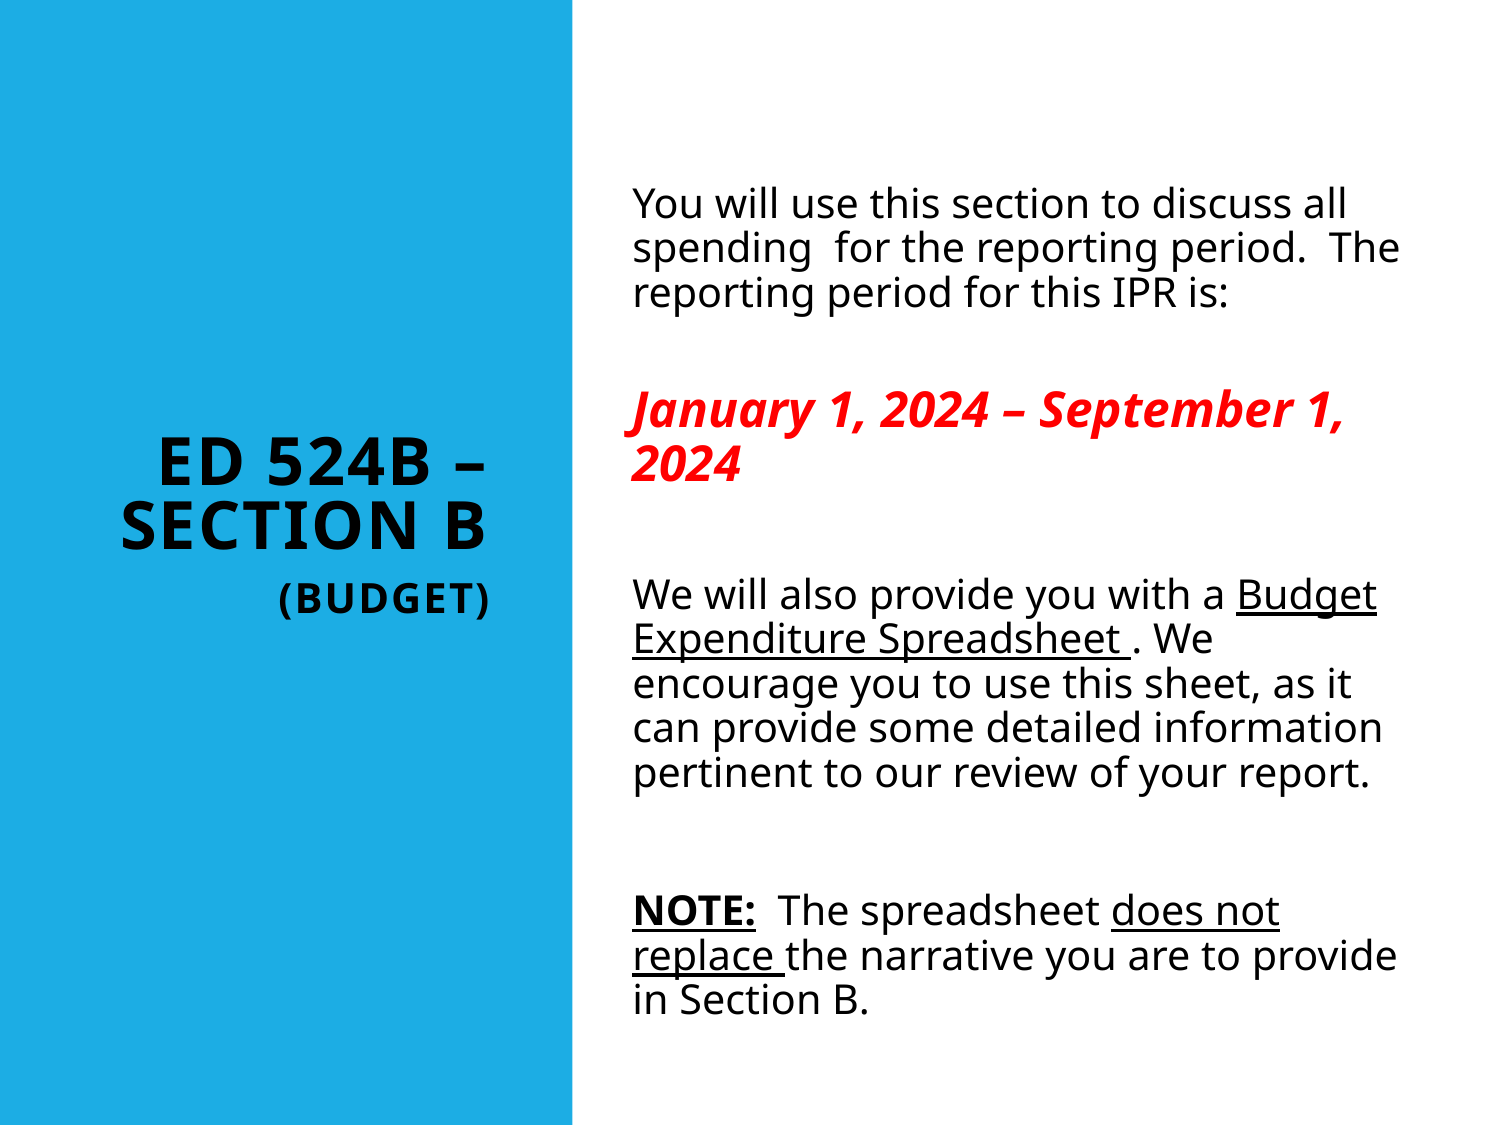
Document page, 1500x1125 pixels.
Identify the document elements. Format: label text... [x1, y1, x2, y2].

text_box ED 524B – Section B (Budget) [87, 99, 505, 962]
list You will use this section to discuss all spending for the reporting period. The reporting period for this IPR is: January 1, 2024 – September 1, 2024 We will also provide you with a Budget Expenditure Spreadsheet . We encourage you to use this sheet, as it can provide some detailed information pertinent to our review of your report. NOTE: The spreadsheet does not replace the narrative you are to provide in Section B. [624, 174, 1425, 1037]
text_box [0, 0, 574, 1125]
text_box [574, 0, 1500, 1125]
